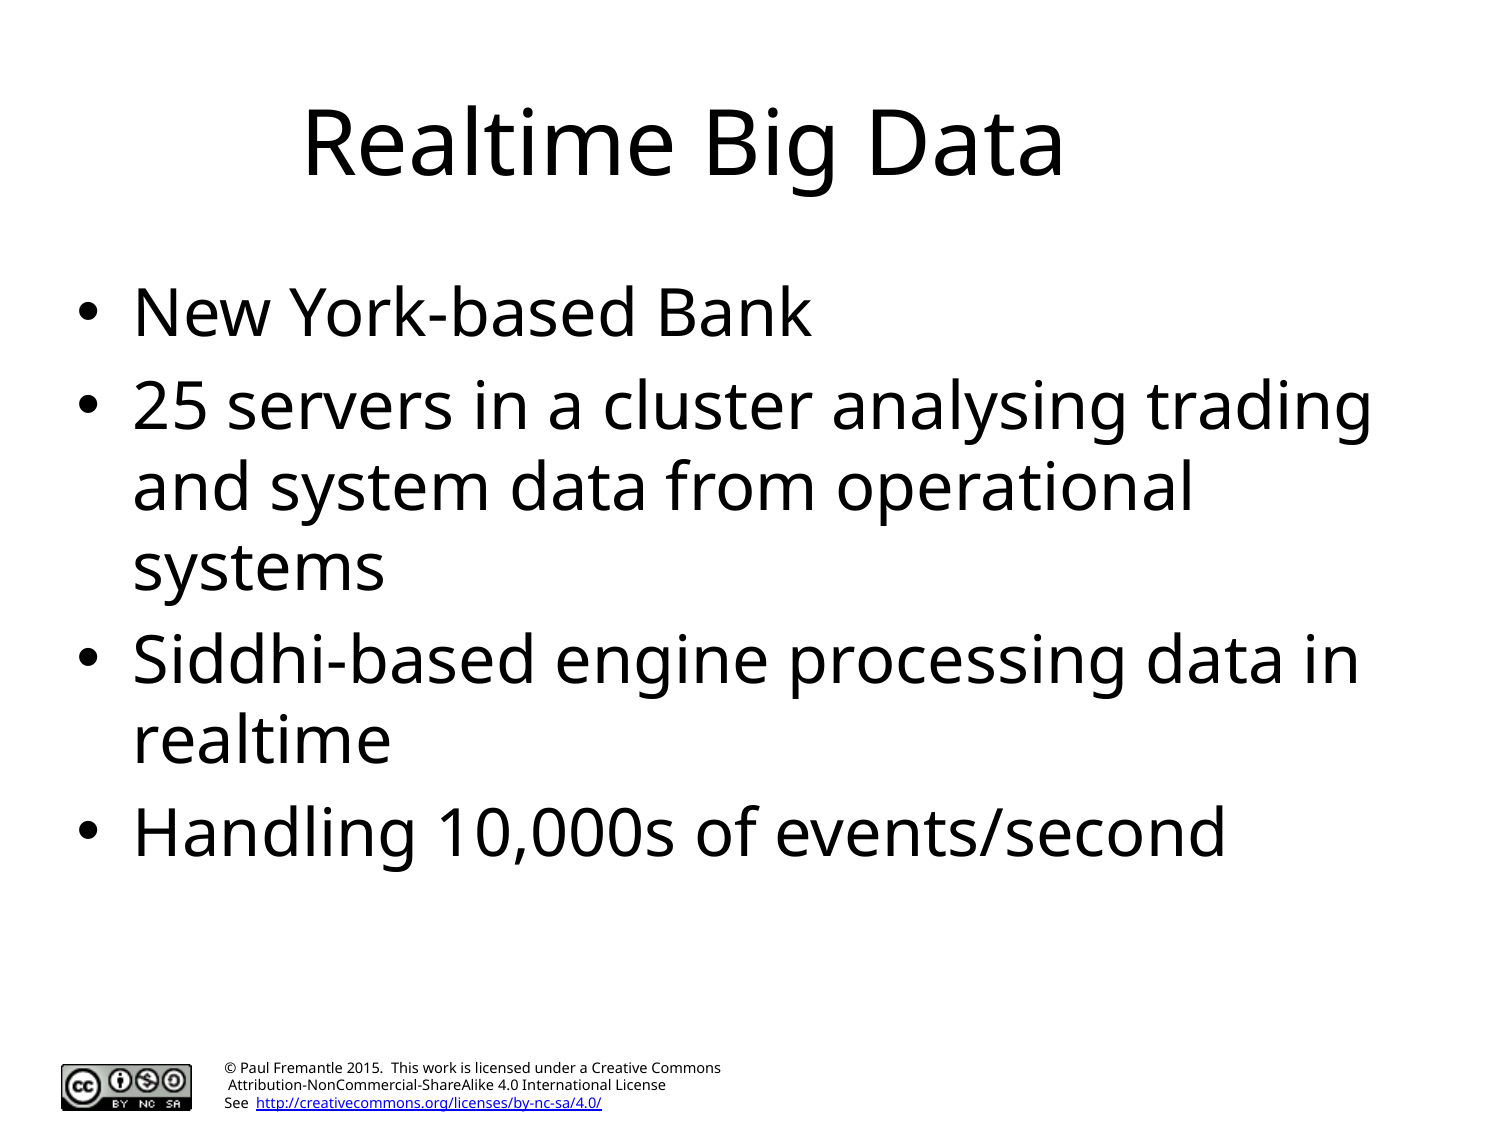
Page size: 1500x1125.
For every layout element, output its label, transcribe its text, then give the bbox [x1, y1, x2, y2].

title Realtime Big Data [75, 45, 1425, 233]
picture [61, 1064, 192, 1111]
list New York-based Bank 25 servers in a cluster analysing trading and system data from operational systems Siddhi-based engine processing data in realtime Handling 10,000s of events/second [61, 262, 1412, 1005]
